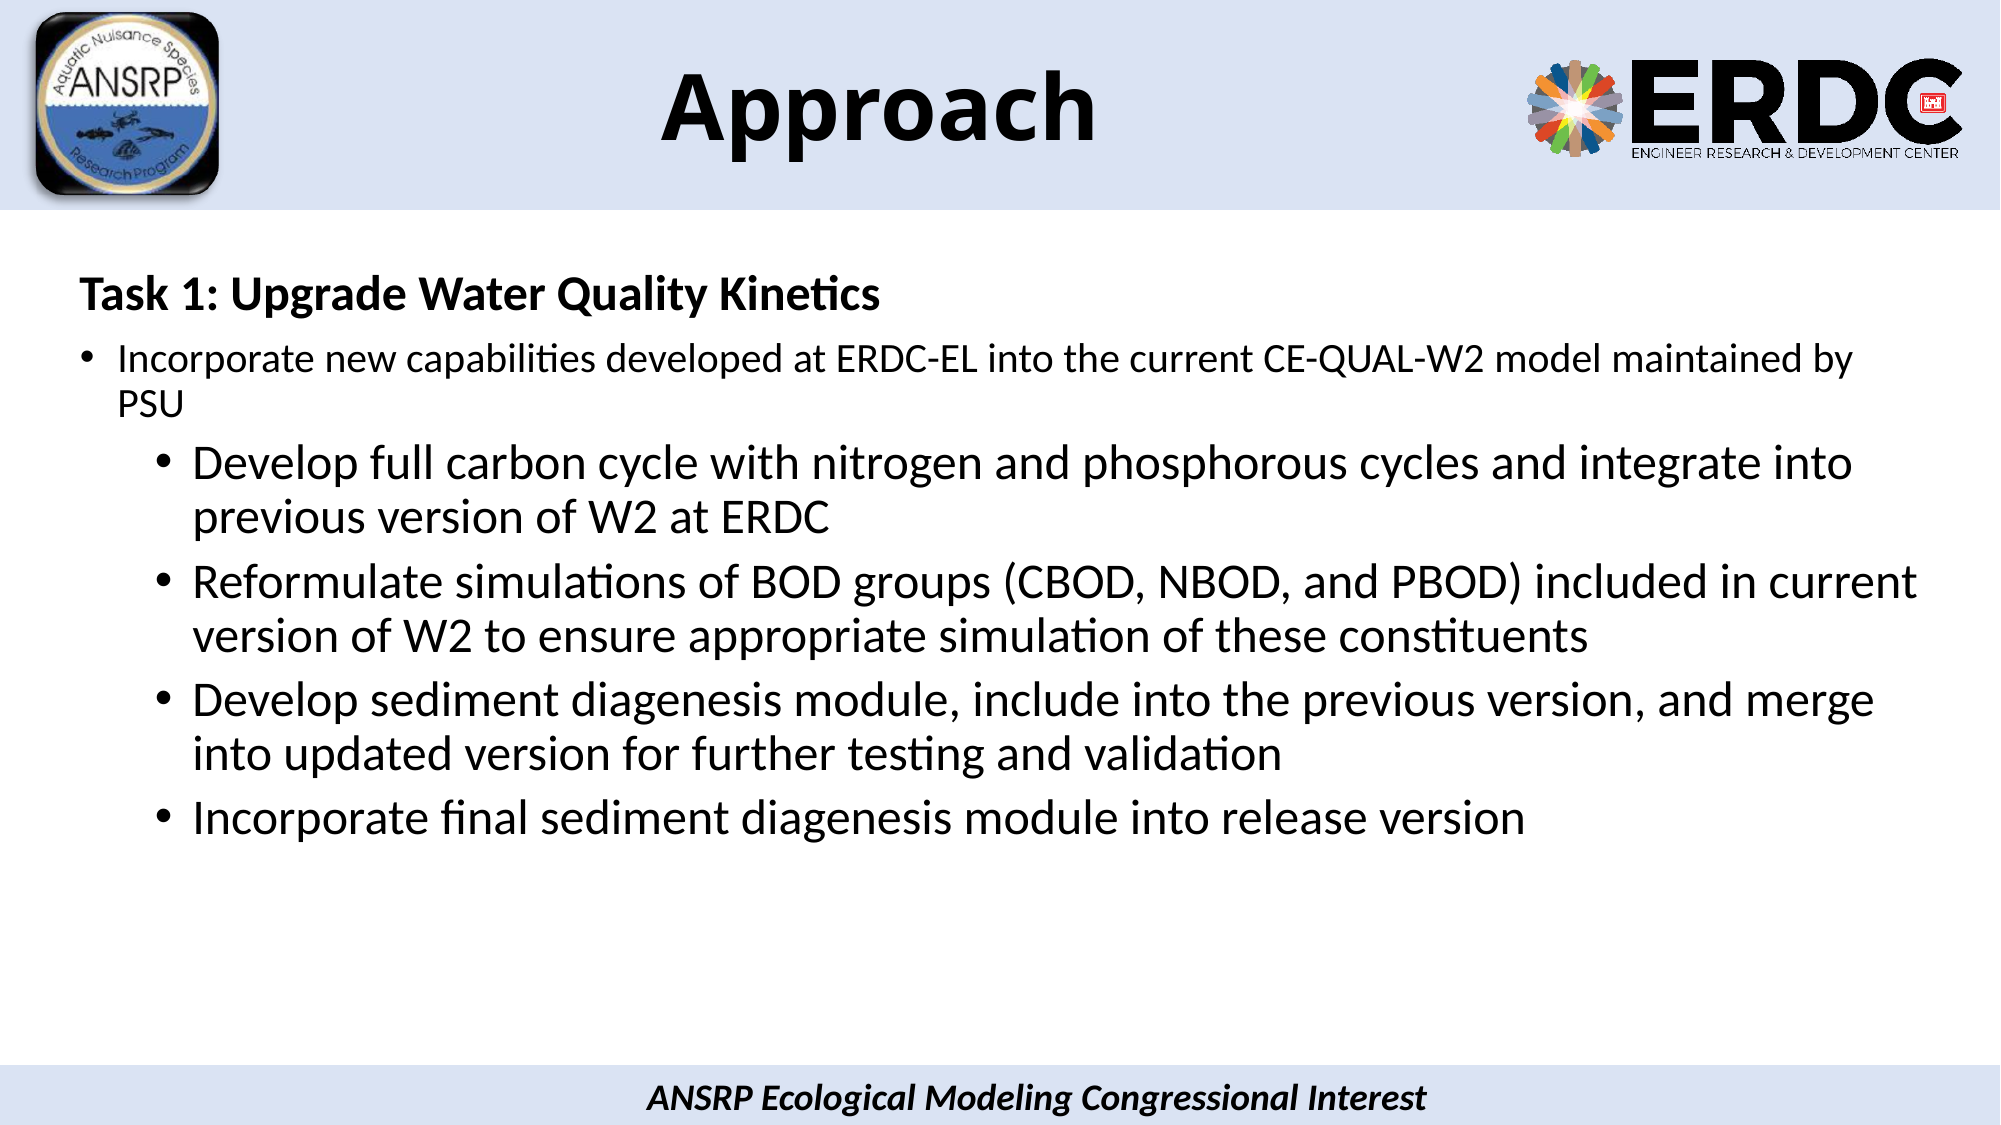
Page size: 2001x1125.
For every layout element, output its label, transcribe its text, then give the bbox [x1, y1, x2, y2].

text_box Task 1: Upgrade Water Quality Kinetics [64, 252, 1415, 328]
list Incorporate new capabilities developed at ERDC-EL into the current CE-QUAL-W2 model maintained by PSU Develop full carbon cycle with nitrogen and phosphorous cycles and integrate into previous version of W2 at ERDC Reformulate simulations of BOD groups (CBOD, NBOD, and PBOD) included in current version of W2 to ensure appropriate simulation of these constituents Develop sediment diagenesis module, include into the previous version, and merge into updated version for further testing and validation Incorporate final sediment diagenesis module into release version [64, 328, 1936, 1037]
title Approach [217, 1, 1546, 220]
picture [17, 2, 228, 214]
text_box [0, 0, 2000, 210]
picture [1505, 19, 2000, 198]
text_box ANSRP Ecological Modeling Congressional Interest [0, 1065, 2000, 1125]
